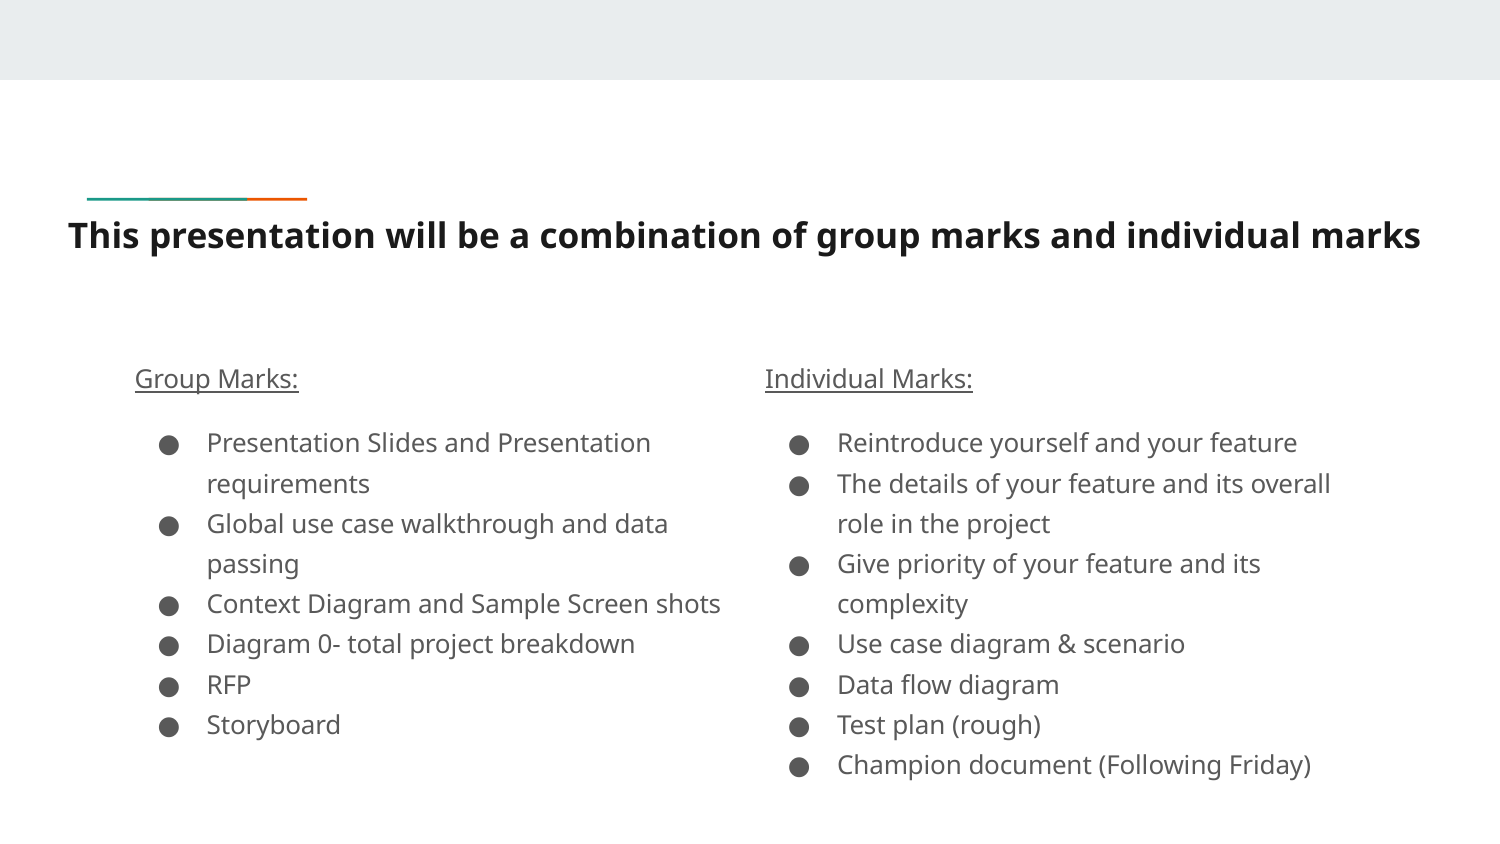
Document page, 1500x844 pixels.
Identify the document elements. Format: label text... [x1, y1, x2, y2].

title This presentation will be a combination of group marks and individual marks [51, 195, 1449, 290]
list Group Marks: Presentation Slides and Presentation requirements Global use case walkthrough and data passing Context Diagram and Sample Screen shots Diagram 0- total project breakdown RFP Storyboard [119, 341, 739, 799]
list Individual Marks: Reintroduce yourself and your feature The details of your feature and its overall role in the project Give priority of your feature and its complexity Use case diagram & scenario Data flow diagram Test plan (rough) Champion document (Following Friday) [750, 341, 1370, 799]
